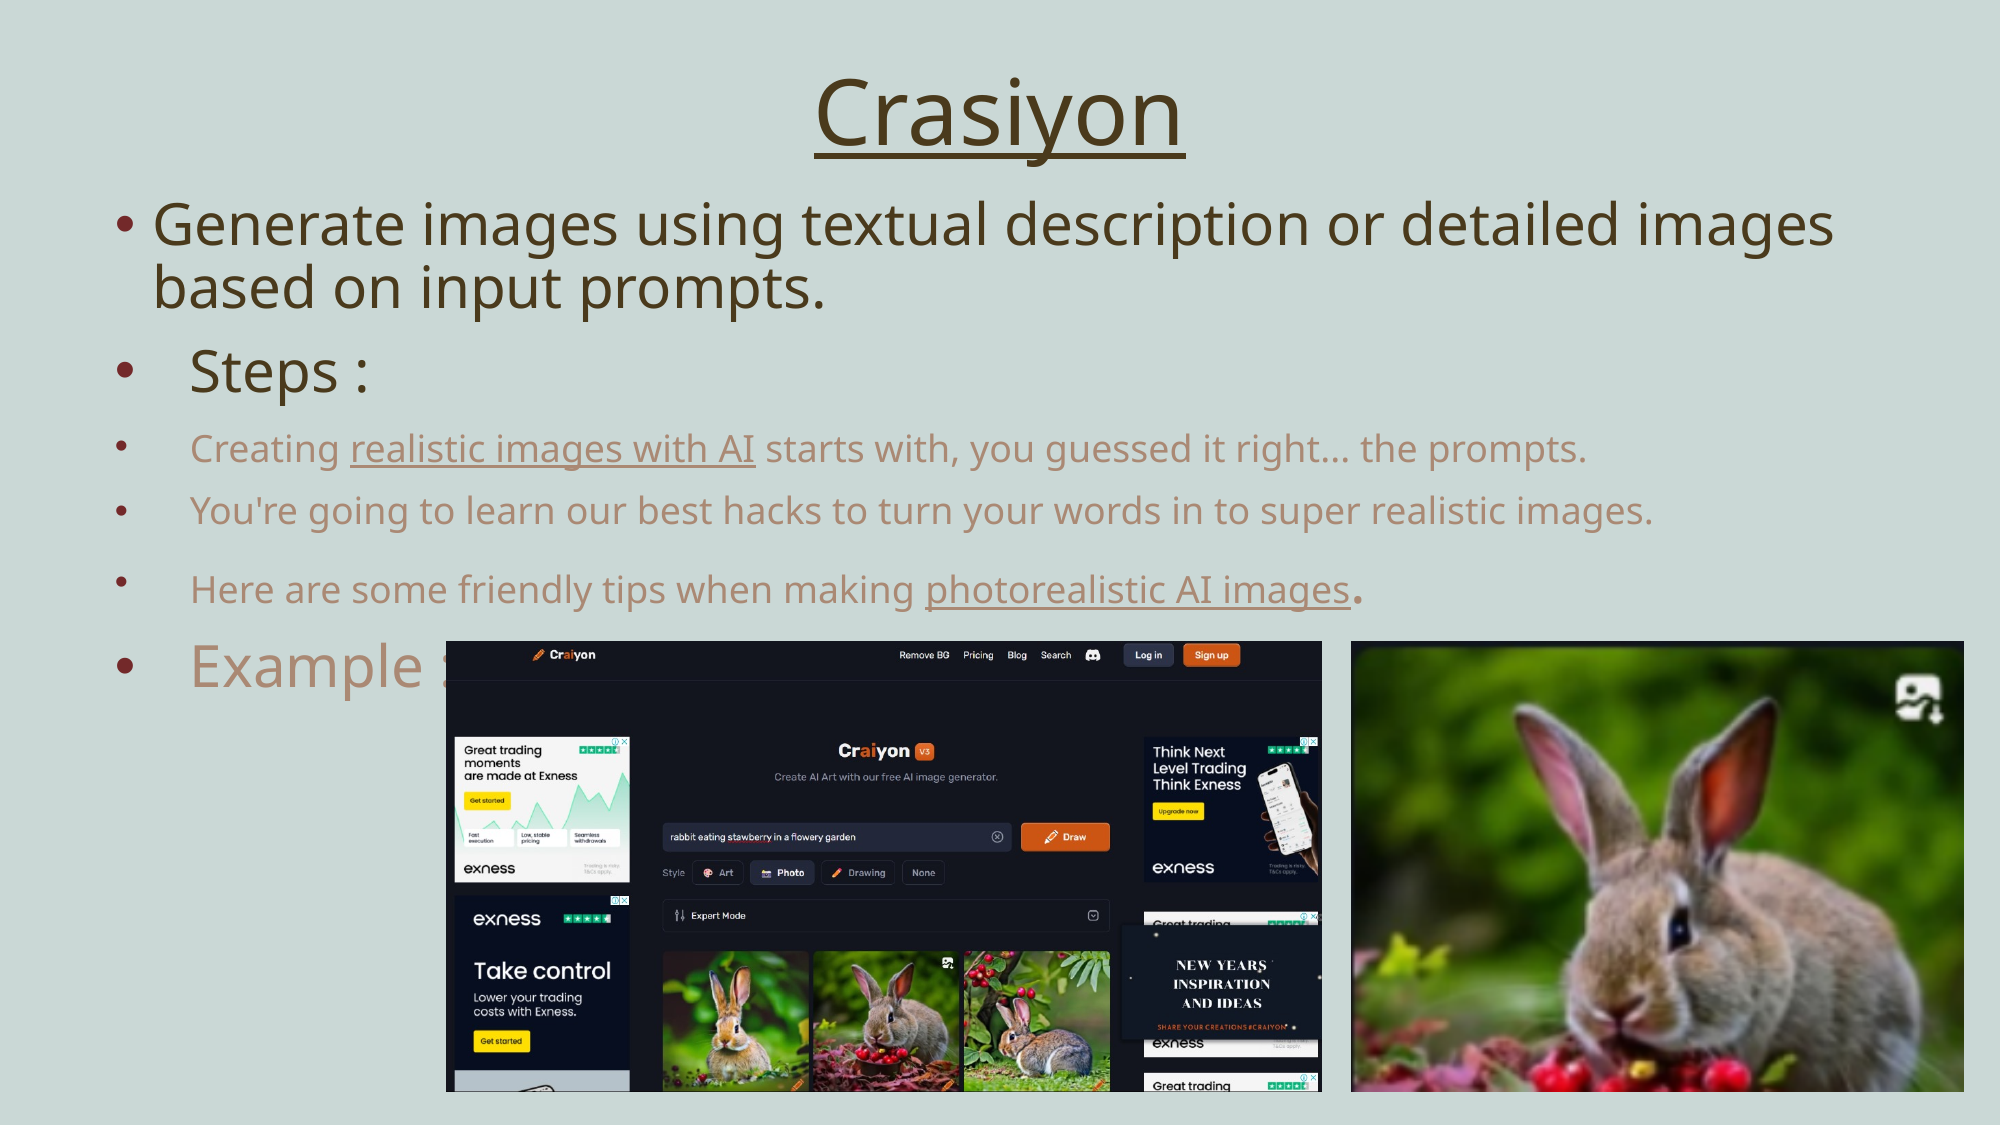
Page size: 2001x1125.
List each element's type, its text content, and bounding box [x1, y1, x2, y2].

title Crasiyon [137, 62, 1863, 187]
slide_number 9 [1510, 1092, 1961, 1103]
picture [446, 641, 1322, 1092]
picture [1351, 641, 1964, 1092]
list Generate images using textual description or detailed images based on input prompts. Steps : Creating realistic images with AI starts with, you guessed it right... the prompts. You're going to learn our best hacks to turn your words in to super realistic images. Here are some friendly tips when making photorealistic AI images. Example : [99, 187, 1900, 938]
